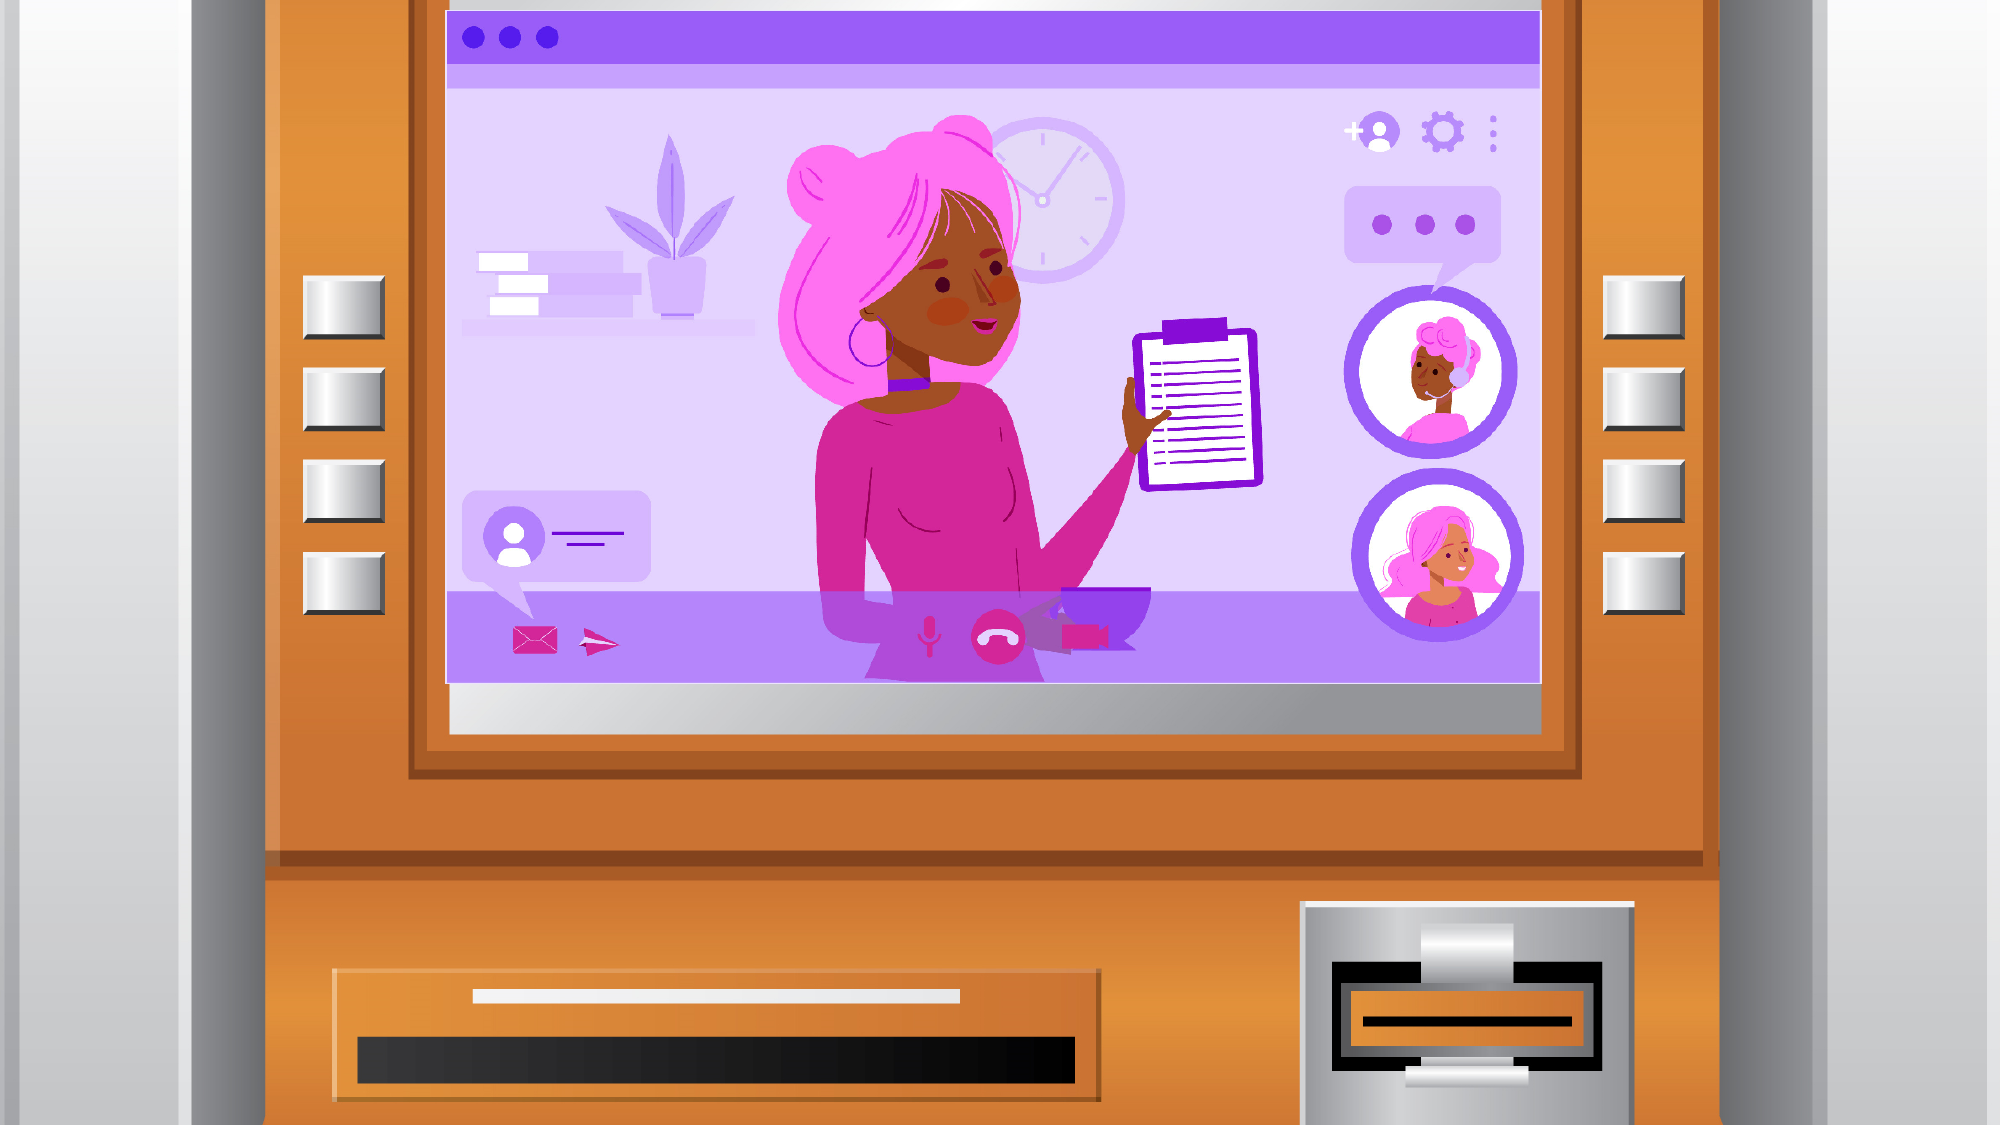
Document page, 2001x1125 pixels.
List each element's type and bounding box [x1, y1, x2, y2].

list [0, 0, 2000, 1125]
